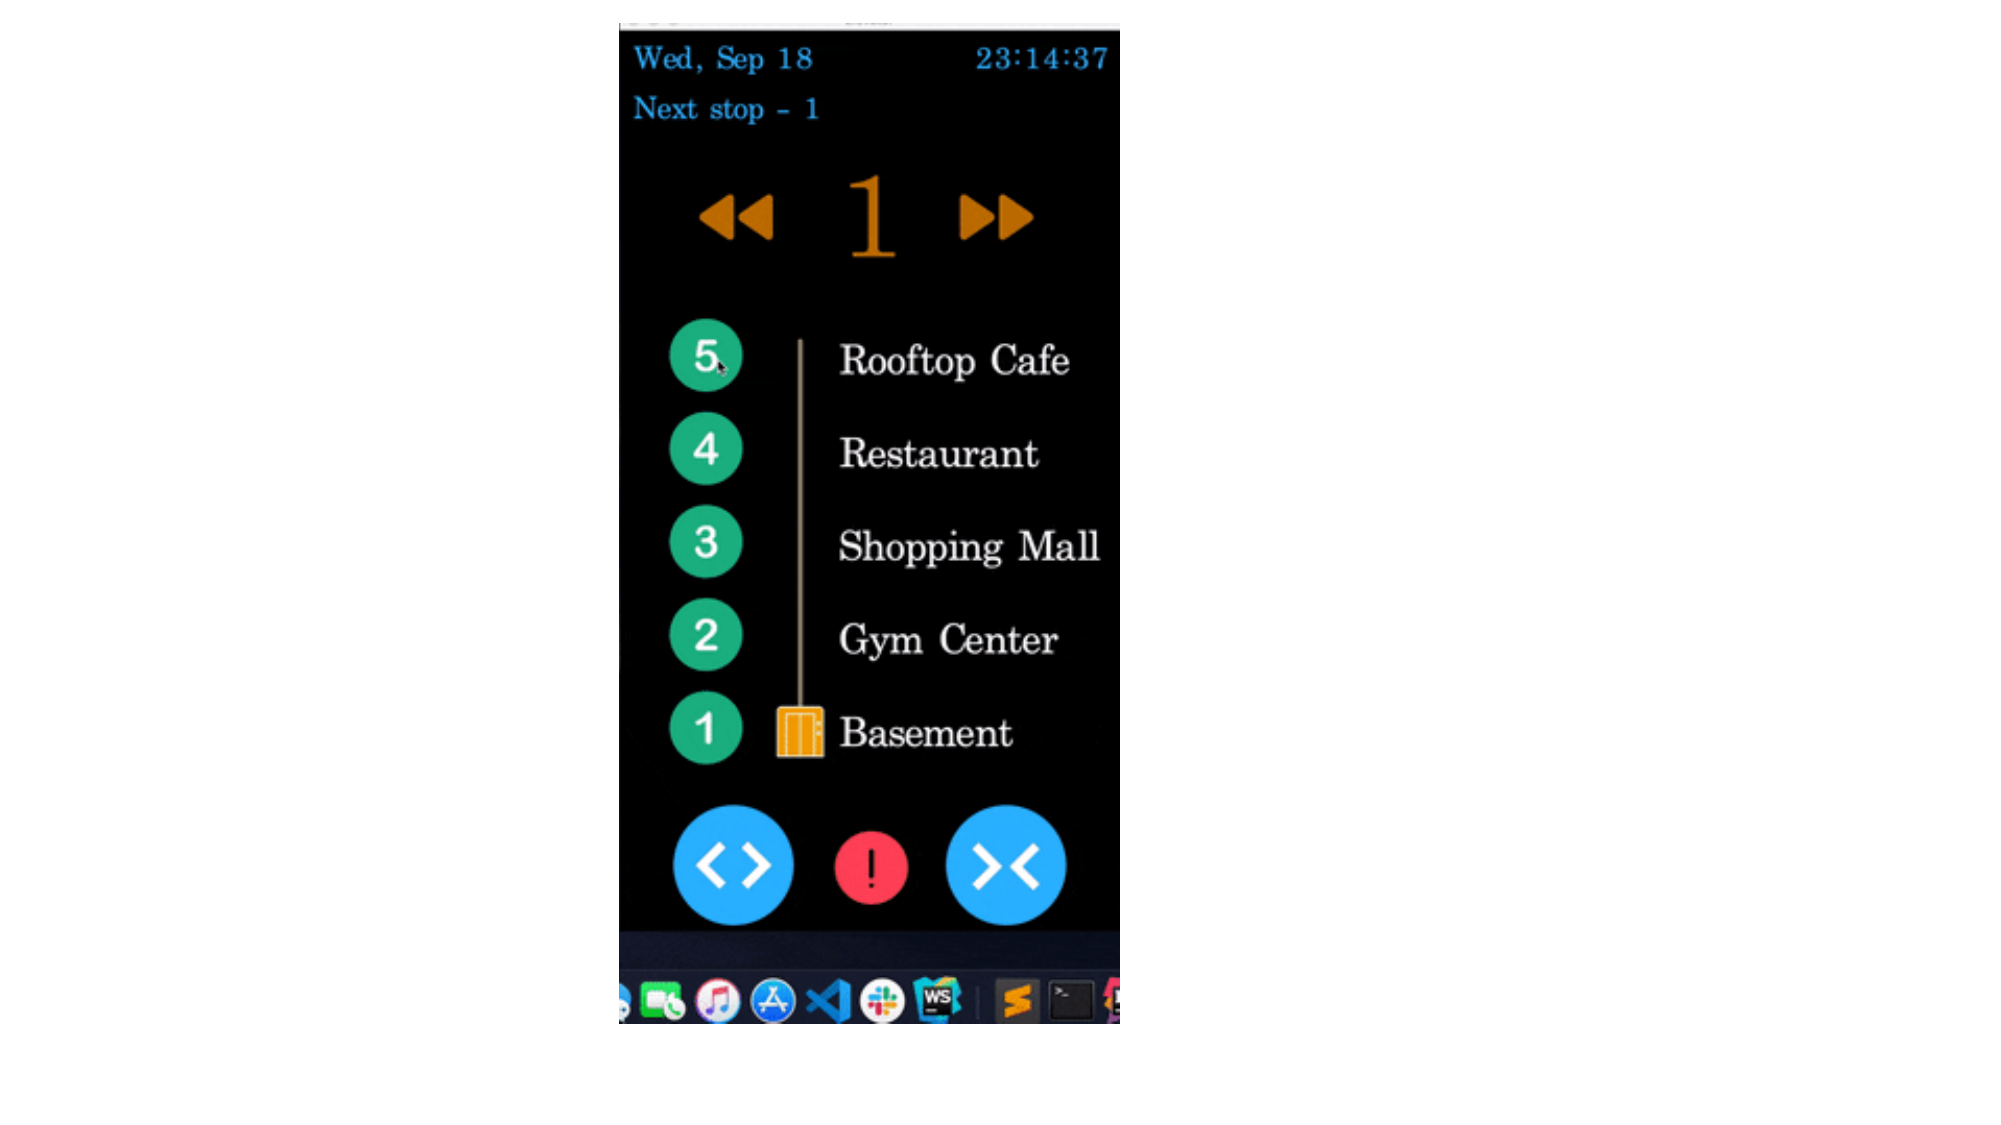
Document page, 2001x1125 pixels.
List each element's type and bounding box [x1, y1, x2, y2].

picture [619, 23, 1120, 1024]
